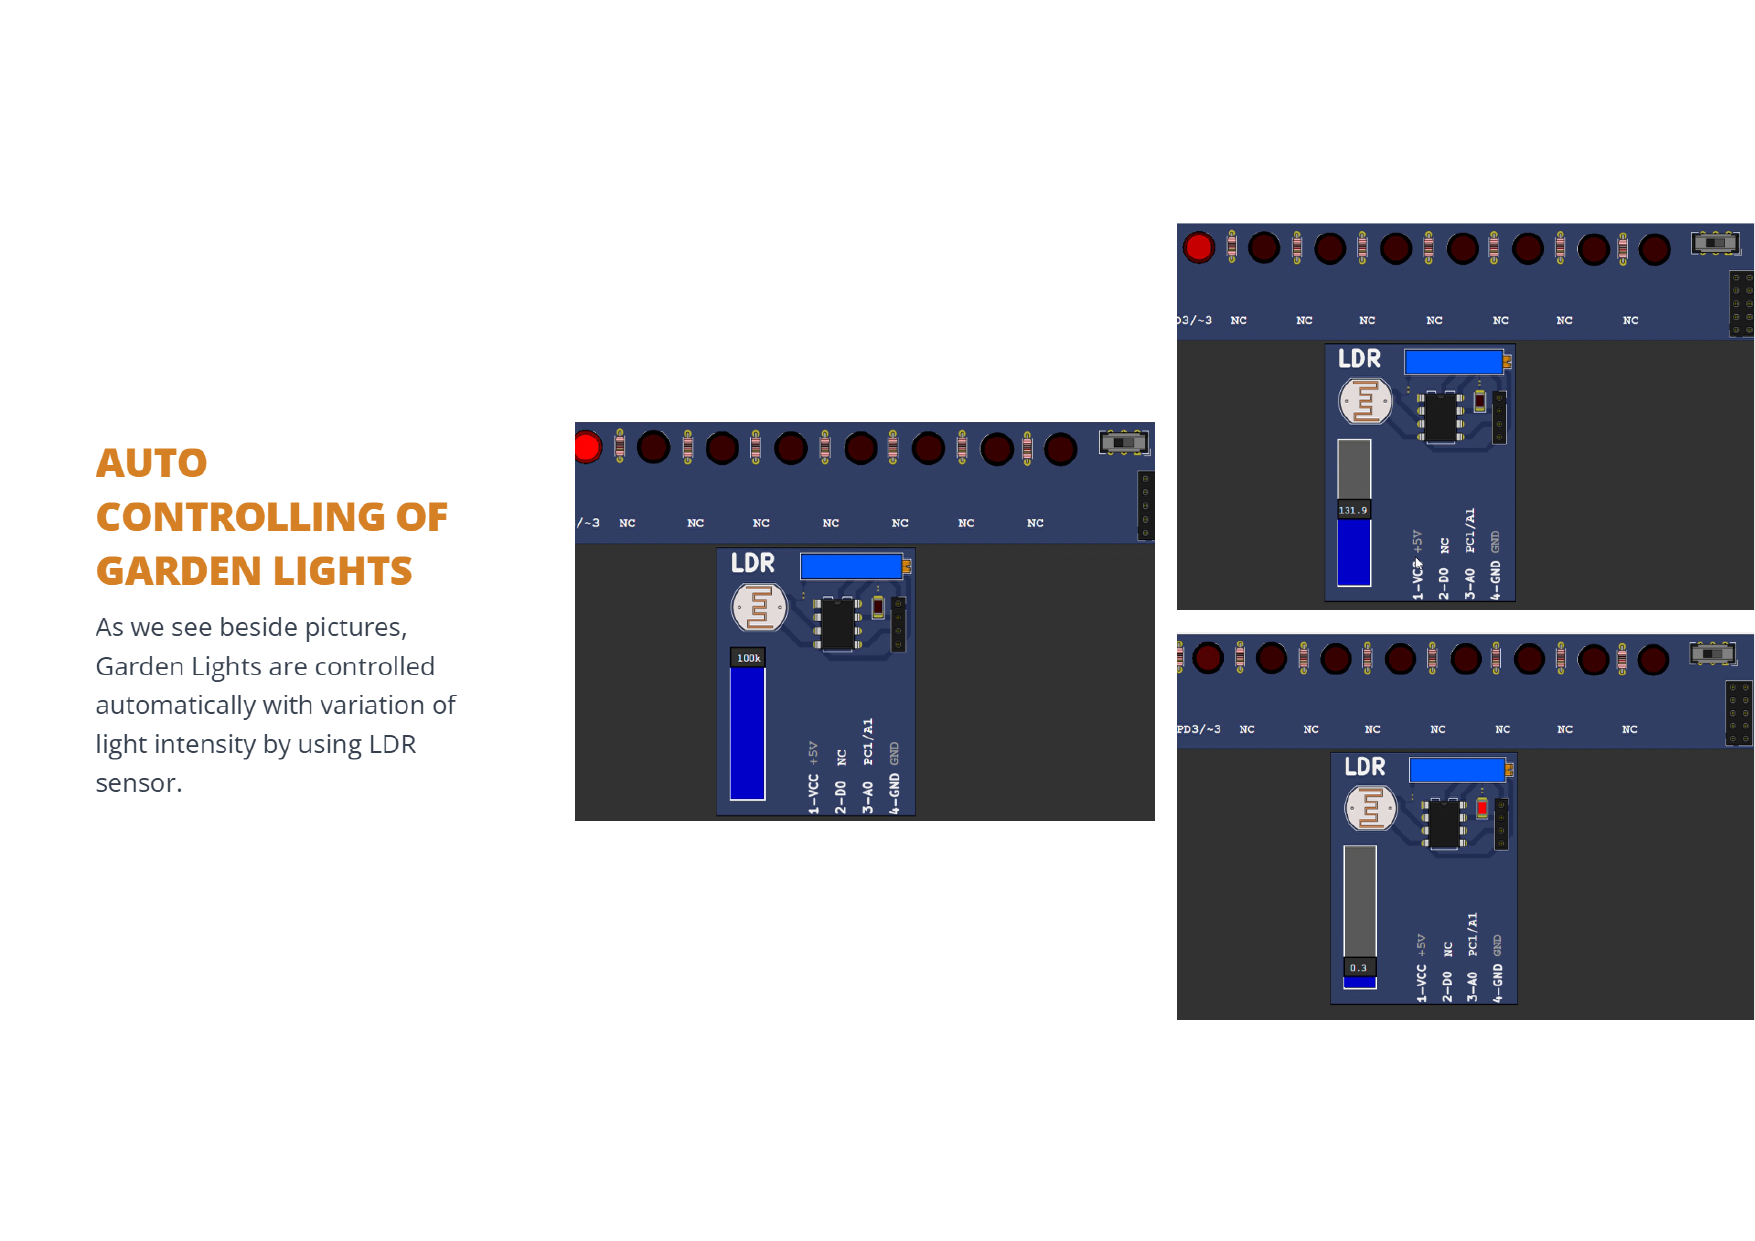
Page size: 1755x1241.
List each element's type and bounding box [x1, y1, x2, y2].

picture [0, 126, 1755, 1114]
